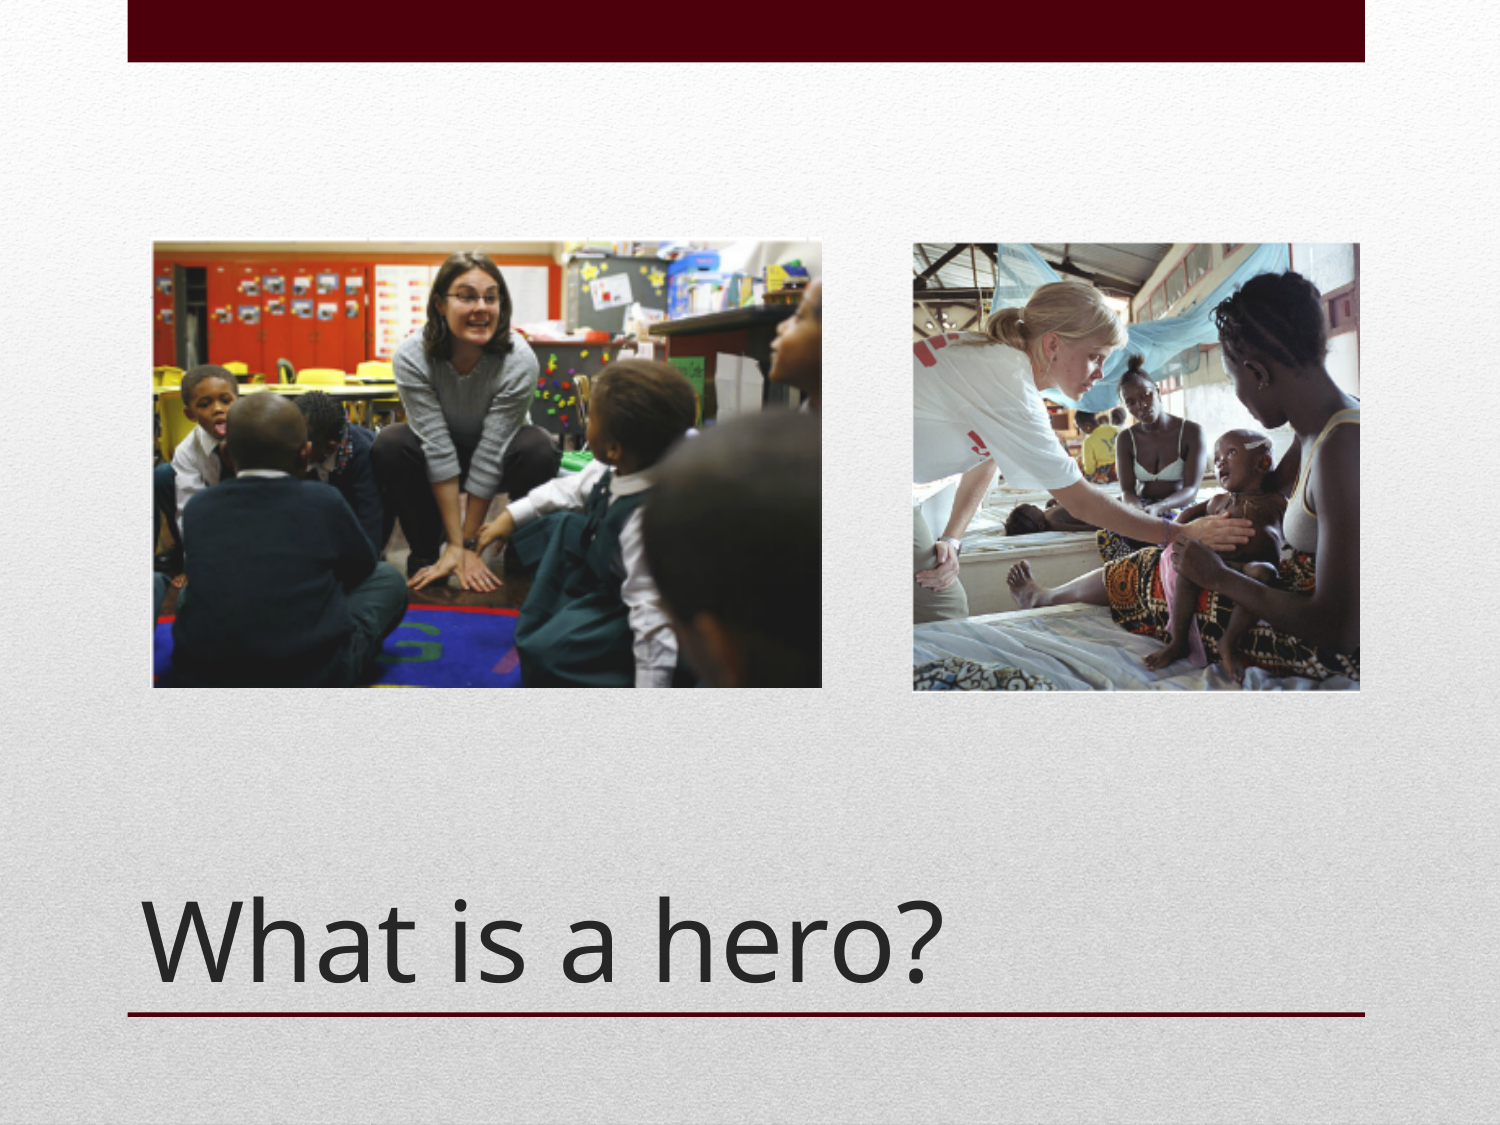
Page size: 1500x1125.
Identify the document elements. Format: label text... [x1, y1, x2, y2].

picture [911, 241, 1361, 694]
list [149, 236, 823, 689]
title What is a hero? [125, 750, 1238, 1013]
